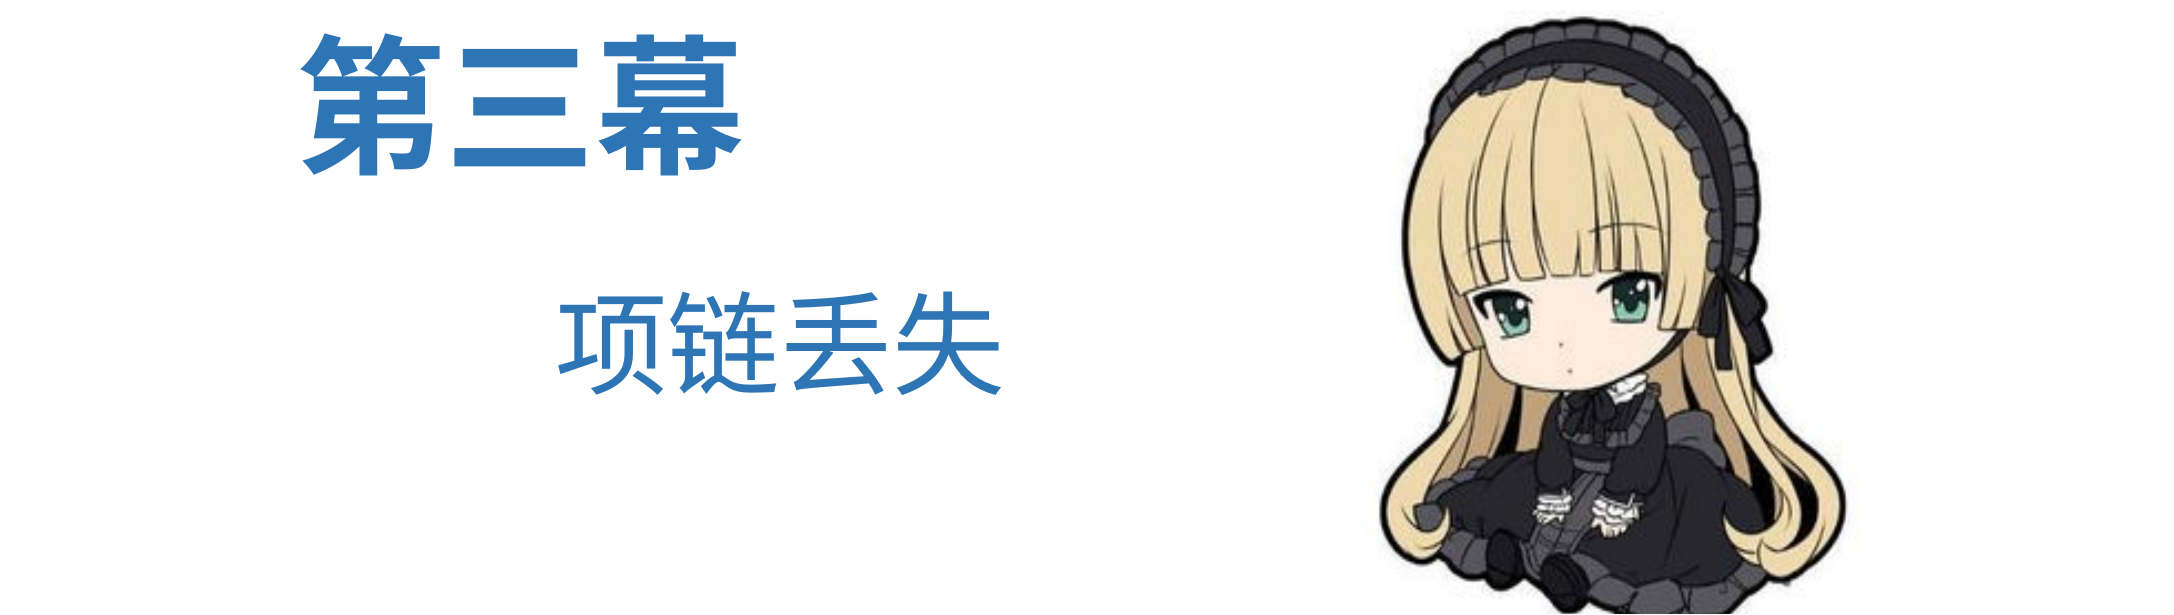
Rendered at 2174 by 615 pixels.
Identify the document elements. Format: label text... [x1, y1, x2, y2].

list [1329, 10, 1895, 614]
title 项链丢失 [540, 232, 1215, 469]
text_box 第三幕 [278, 0, 954, 233]
